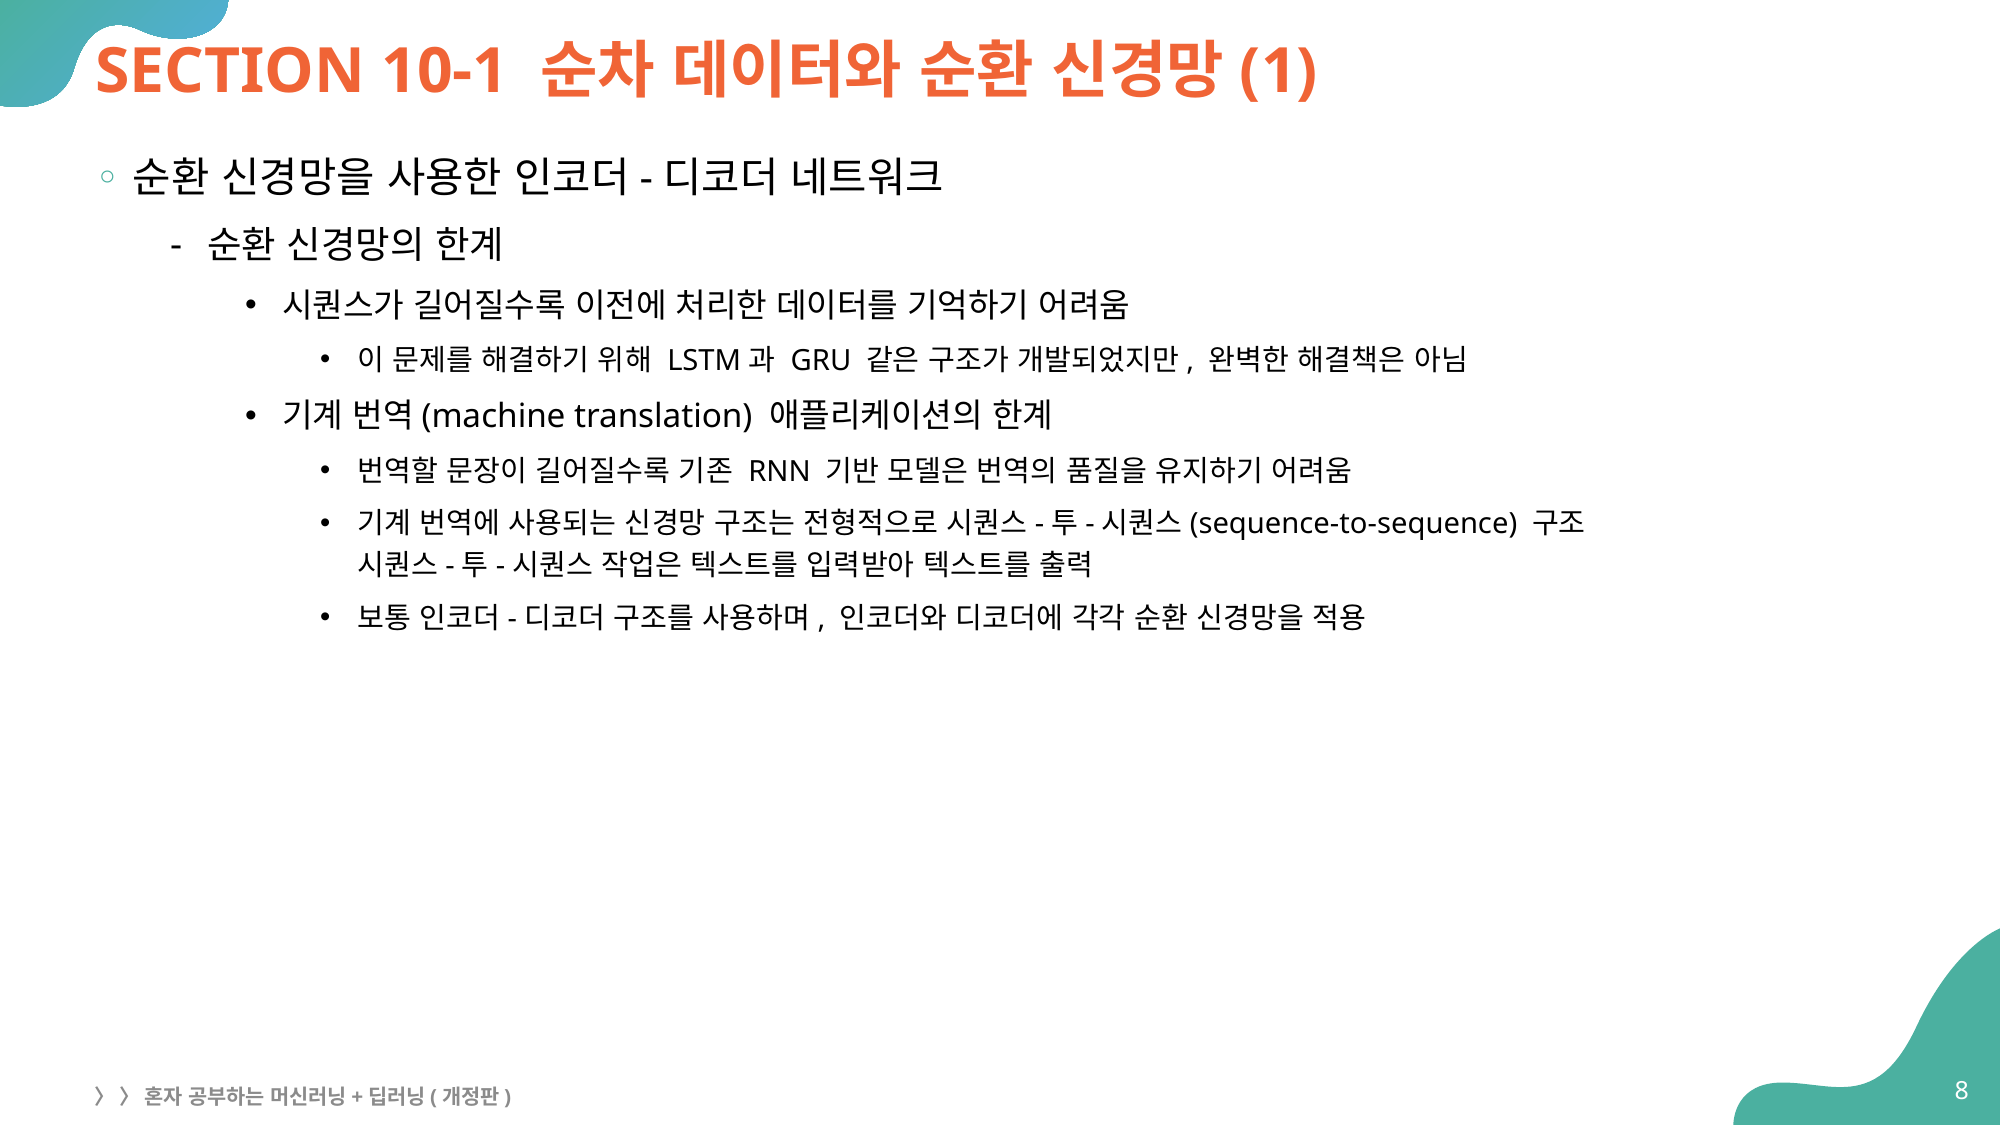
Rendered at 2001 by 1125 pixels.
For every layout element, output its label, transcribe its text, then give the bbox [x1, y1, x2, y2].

list 순환 신경망을 사용한 인코더-디코더 네트워크 순환 신경망의 한계 시퀀스가 길어질수록 이전에 처리한 데이터를 기억하기 어려움 이 문제를 해결하기 위해 LSTM과 GRU 같은 구조가 개발되었지만, 완벽한 해결책은 아님 기계 번역(machine translation) 애플리케이션의 한계 번역할 문장이 길어질수록 기존 RNN 기반 모델은 번역의 품질을 유지하기 어려움 기계 번역에 사용되는 신경망 구조는 전형적으로 시퀀스-투-시퀀스(sequence-to-sequence) 구조 시퀀스-투-시퀀스 작업은 텍스트를 입력받아 텍스트를 출력 보통 인코더-디코더 구조를 사용하며, 인코더와 디코더에 각각 순환 신경망을 적용 [79, 133, 1931, 910]
slide_number 8 [1917, 1061, 1984, 1122]
title SECTION 10-1 순차 데이터와 순환 신경망(1) [79, 17, 1931, 128]
footer 〉 〉 혼자 공부하는 머신러닝+딥러닝(개정판) [79, 1078, 755, 1114]
